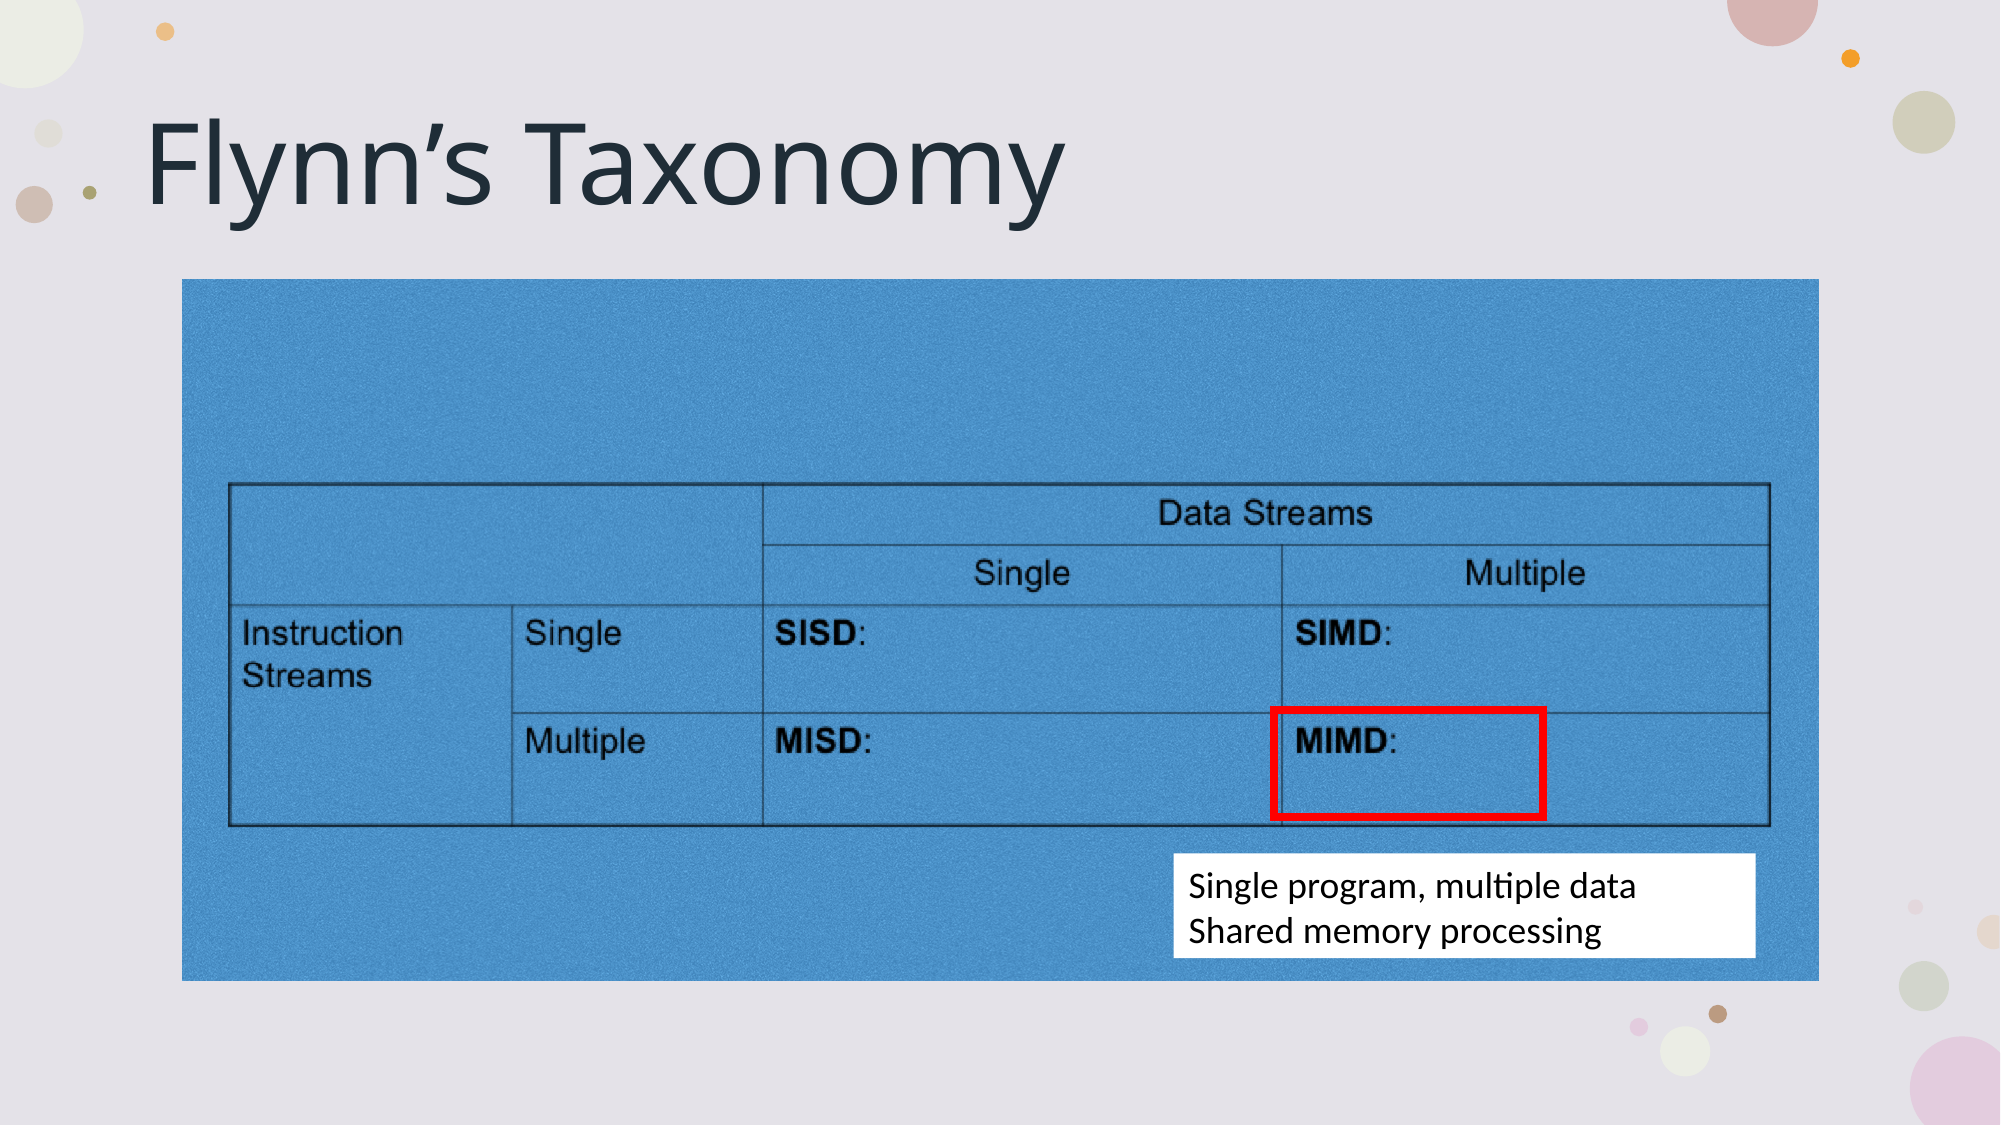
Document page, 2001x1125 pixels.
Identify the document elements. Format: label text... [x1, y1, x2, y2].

picture [180, 277, 1820, 982]
title Flynn’s Taxonomy [127, 59, 1877, 278]
